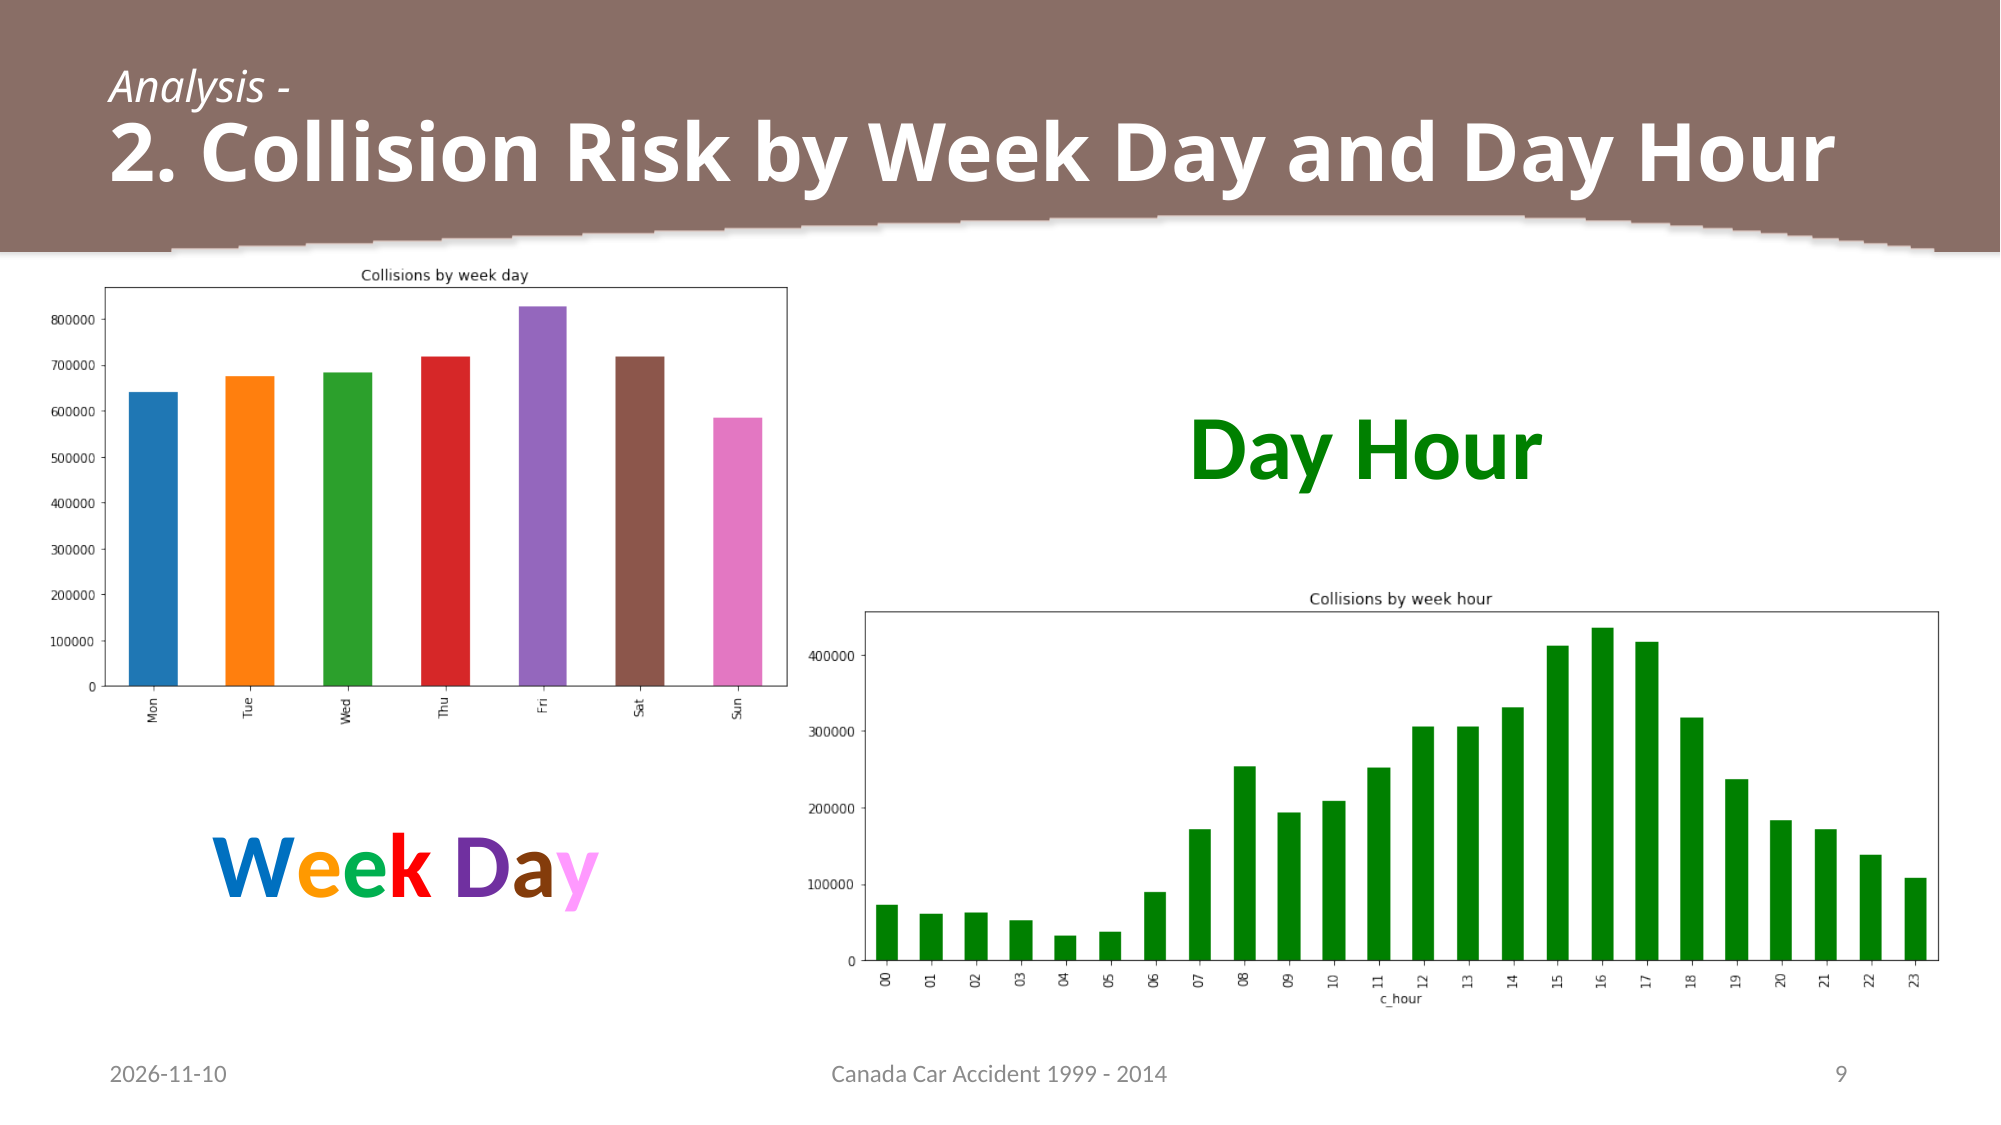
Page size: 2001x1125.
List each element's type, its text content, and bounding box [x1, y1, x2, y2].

picture [41, 260, 1951, 1014]
text_box Day Hour [1174, 380, 1814, 506]
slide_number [94, 1042, 558, 1103]
text_box Week Day [198, 798, 798, 924]
slide_number 9 [1412, 1042, 1863, 1103]
footer Canada Car Accident 1999 - 2014 [662, 1042, 1338, 1103]
title Analysis - 2. Collision Risk by Week Day and Day Hour [94, 25, 1867, 239]
